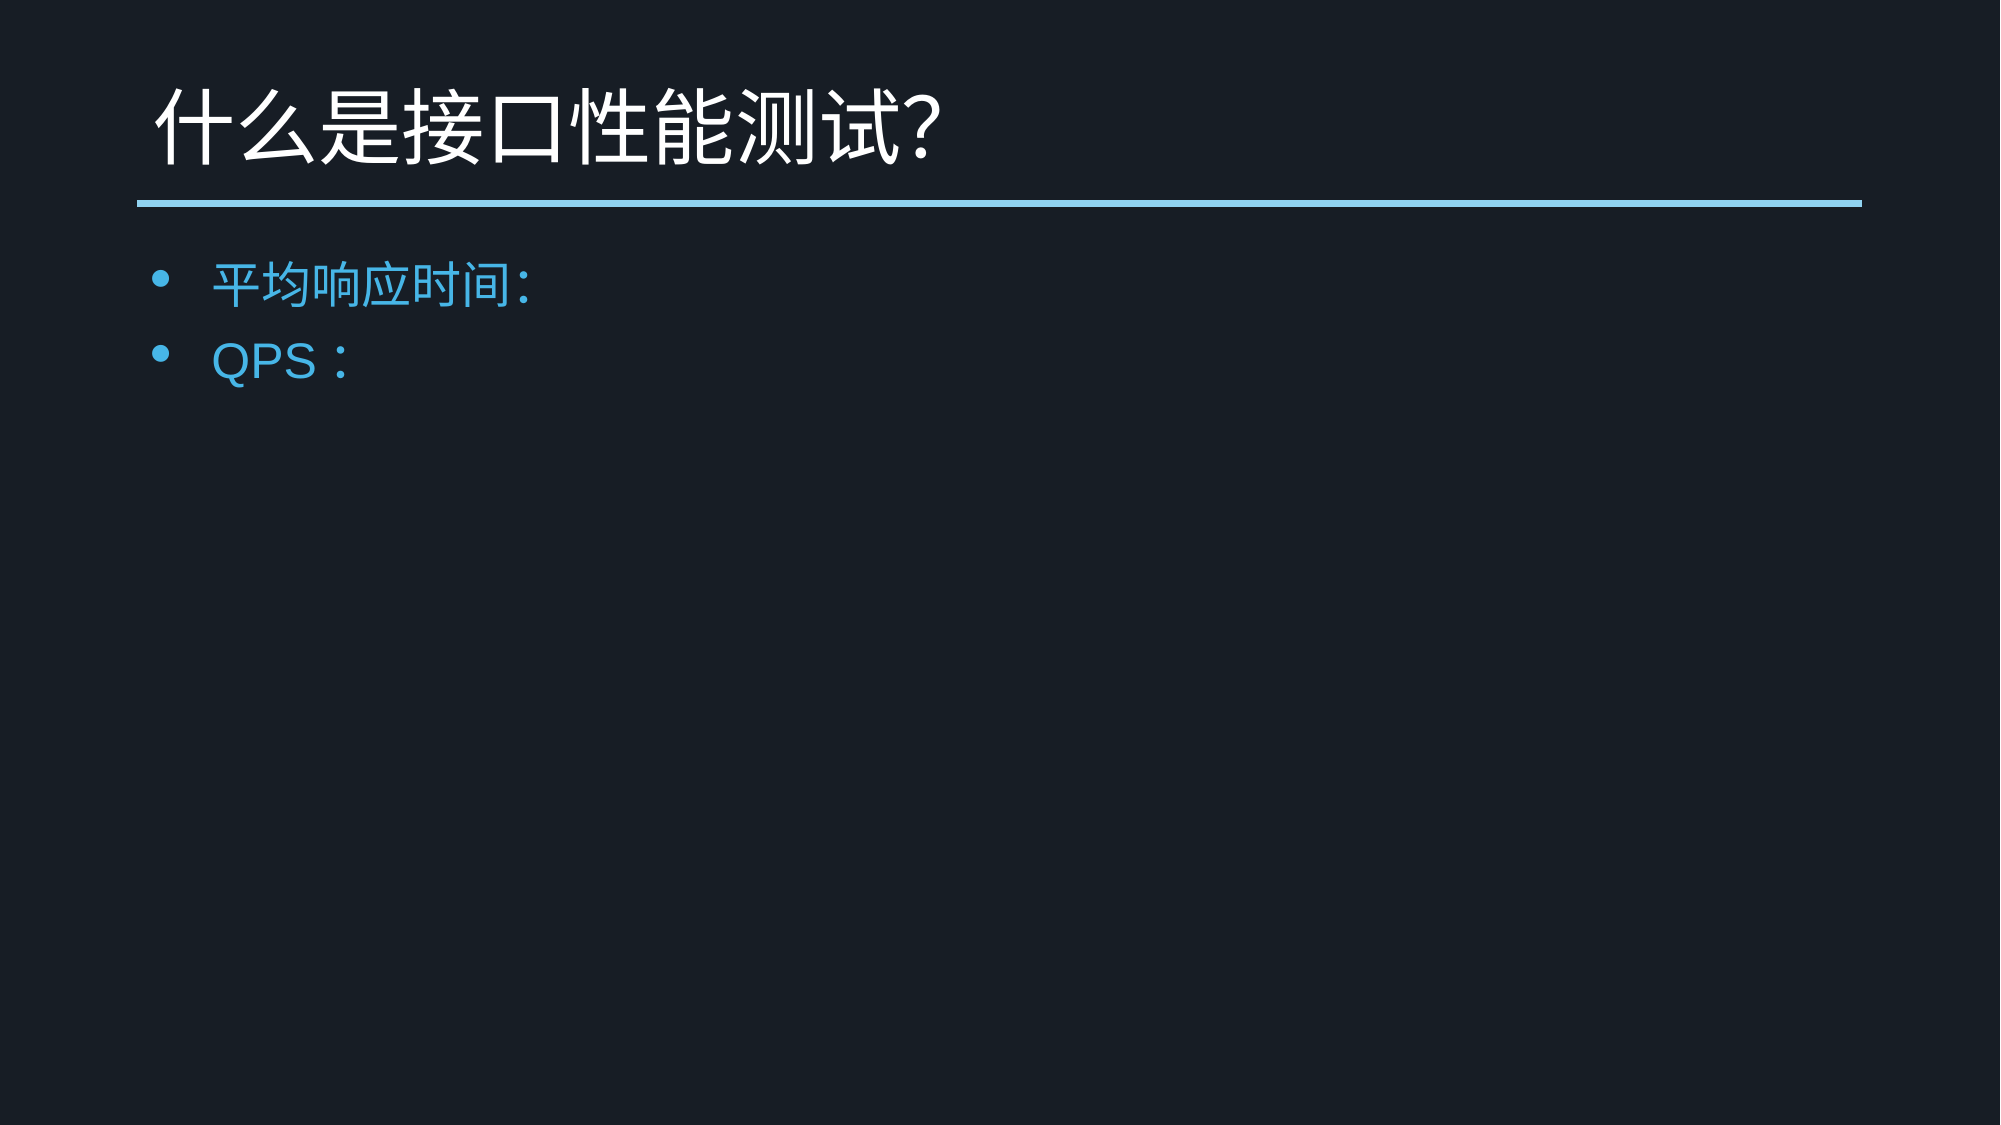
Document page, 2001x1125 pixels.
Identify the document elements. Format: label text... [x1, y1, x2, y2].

list 平均响应时间： QPS： [137, 252, 1863, 970]
title 什么是接口性能测试？ [137, 59, 1863, 203]
